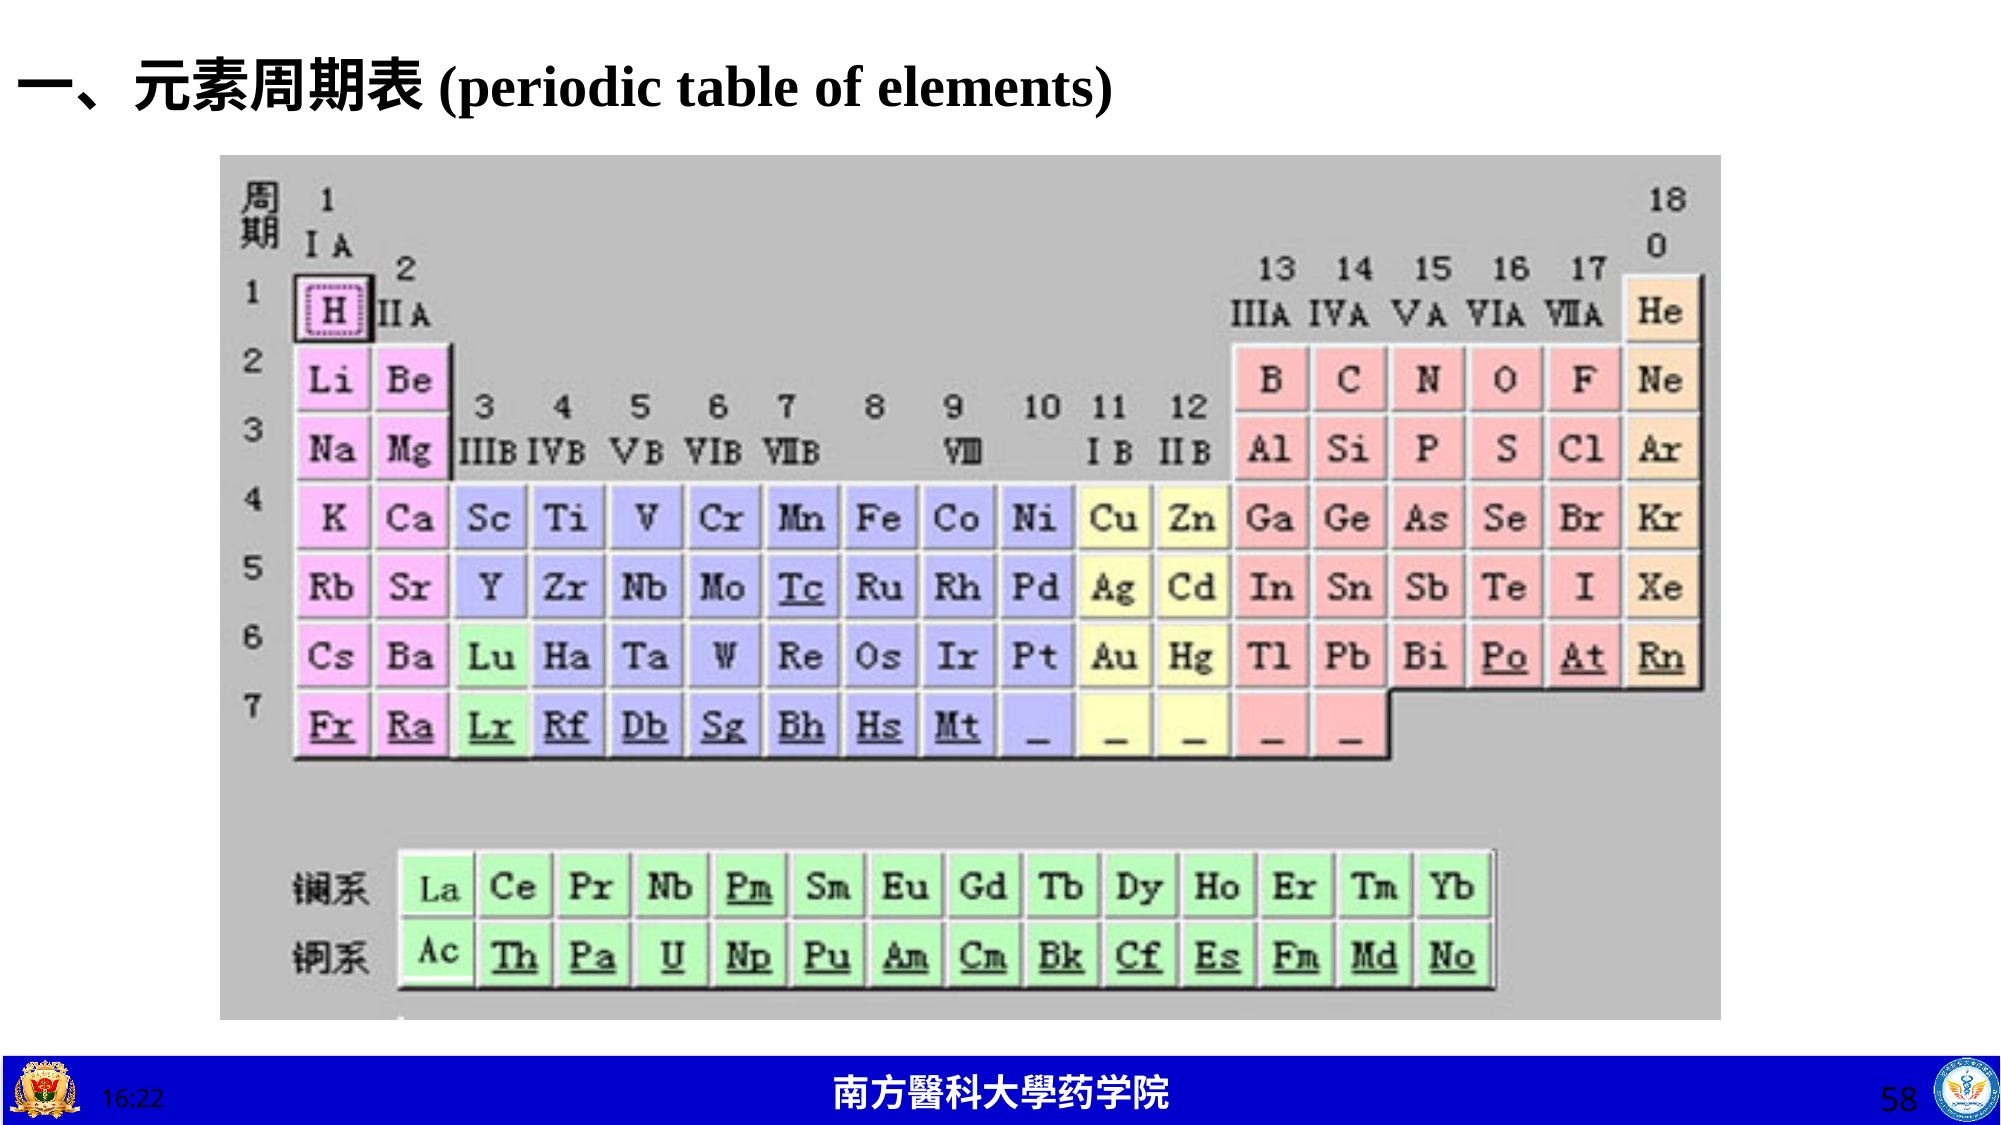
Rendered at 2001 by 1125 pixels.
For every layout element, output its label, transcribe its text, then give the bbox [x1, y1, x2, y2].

picture [220, 155, 1721, 1020]
picture [1934, 1057, 2000, 1122]
picture [3, 1057, 86, 1120]
title 一、元素周期表(periodic table of elements) [1, 0, 1327, 126]
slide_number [85, 1061, 553, 1125]
slide_number 58 [1466, 1055, 1934, 1125]
